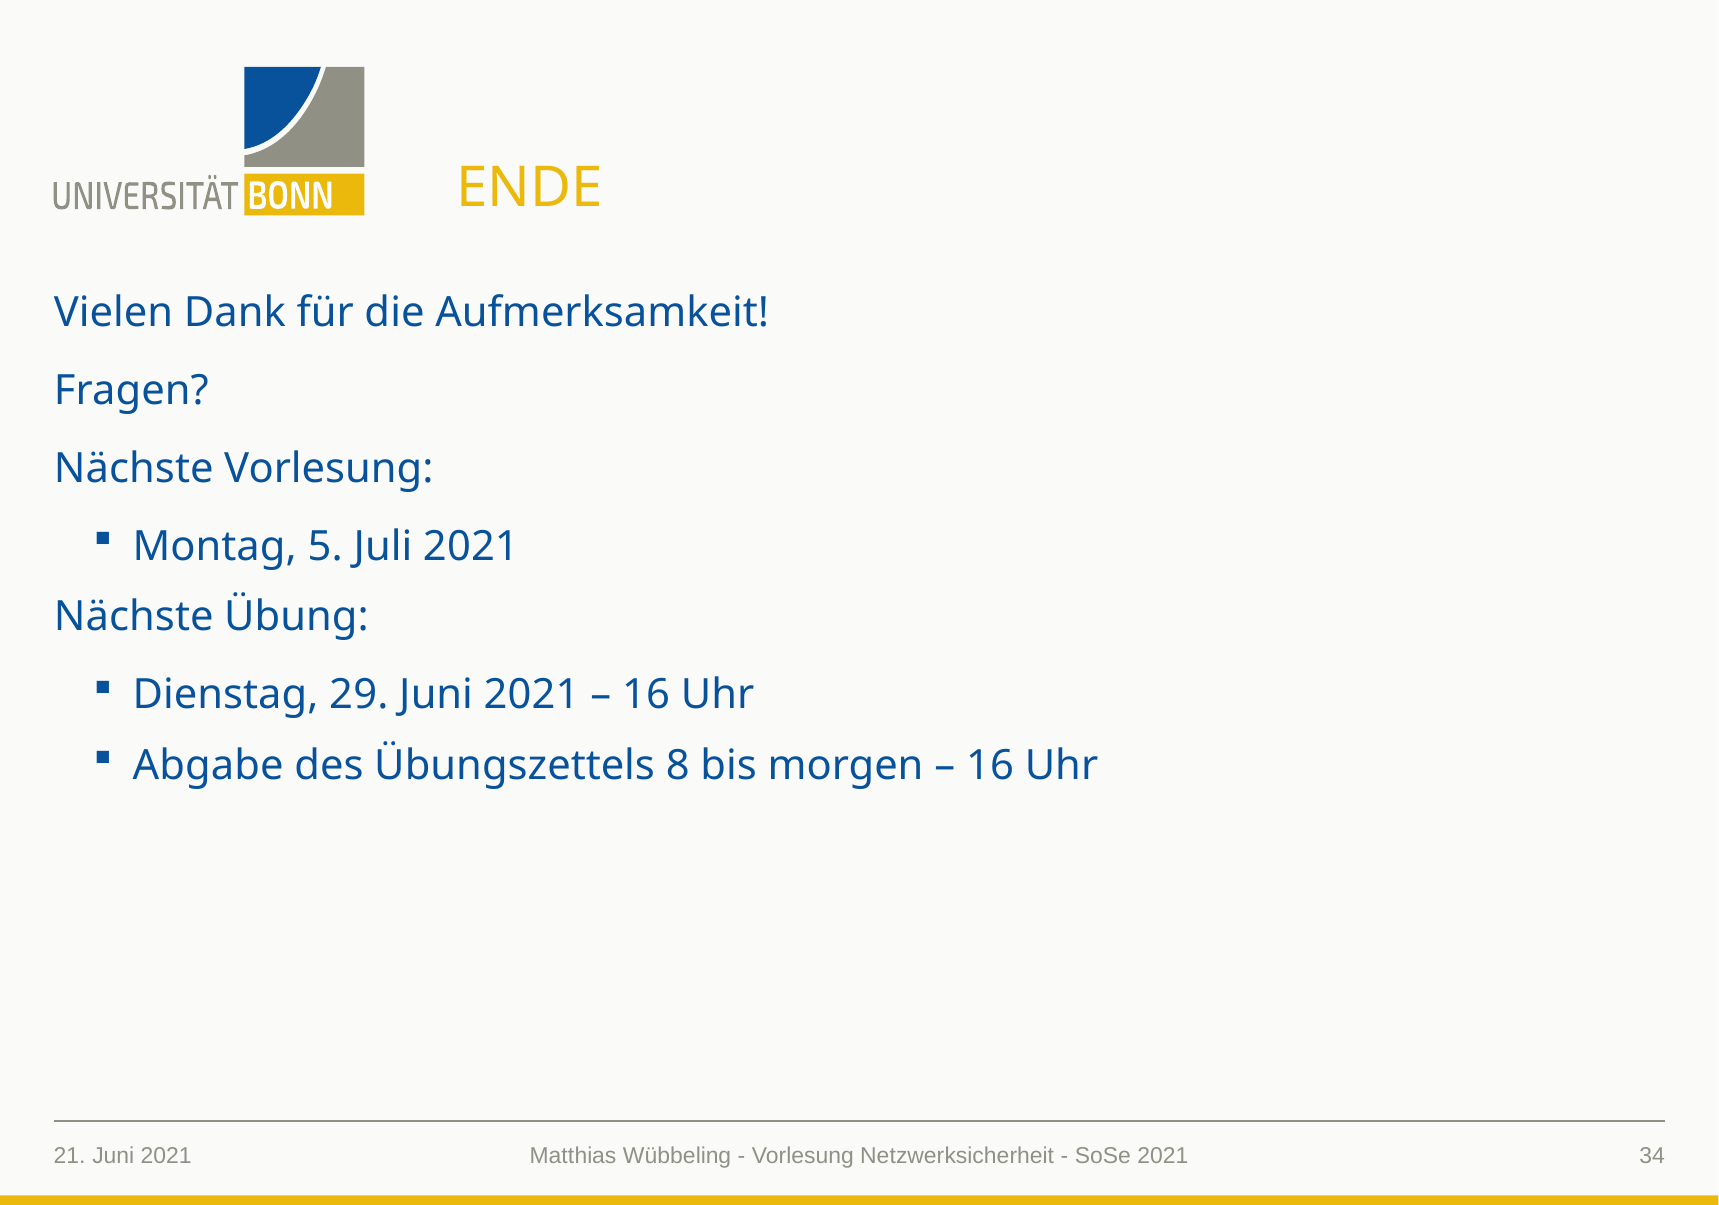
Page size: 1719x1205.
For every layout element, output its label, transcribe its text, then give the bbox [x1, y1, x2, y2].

footer Matthias Wübbeling - Vorlesung Netzwerksicherheit - SoSe 2021 [389, 1121, 1329, 1189]
slide_number 34 [1557, 1121, 1665, 1189]
title Ende [456, 67, 1665, 218]
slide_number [53, 1121, 215, 1189]
list Vielen Dank für die Aufmerksamkeit! Fragen? Nächste Vorlesung: Montag, 5. Juli 2021 Nächste Übung: Dienstag, 29. Juni 2021 – 16 Uhr Abgabe des Übungszettels 8 bis morgen – 16 Uhr [53, 284, 1665, 1055]
